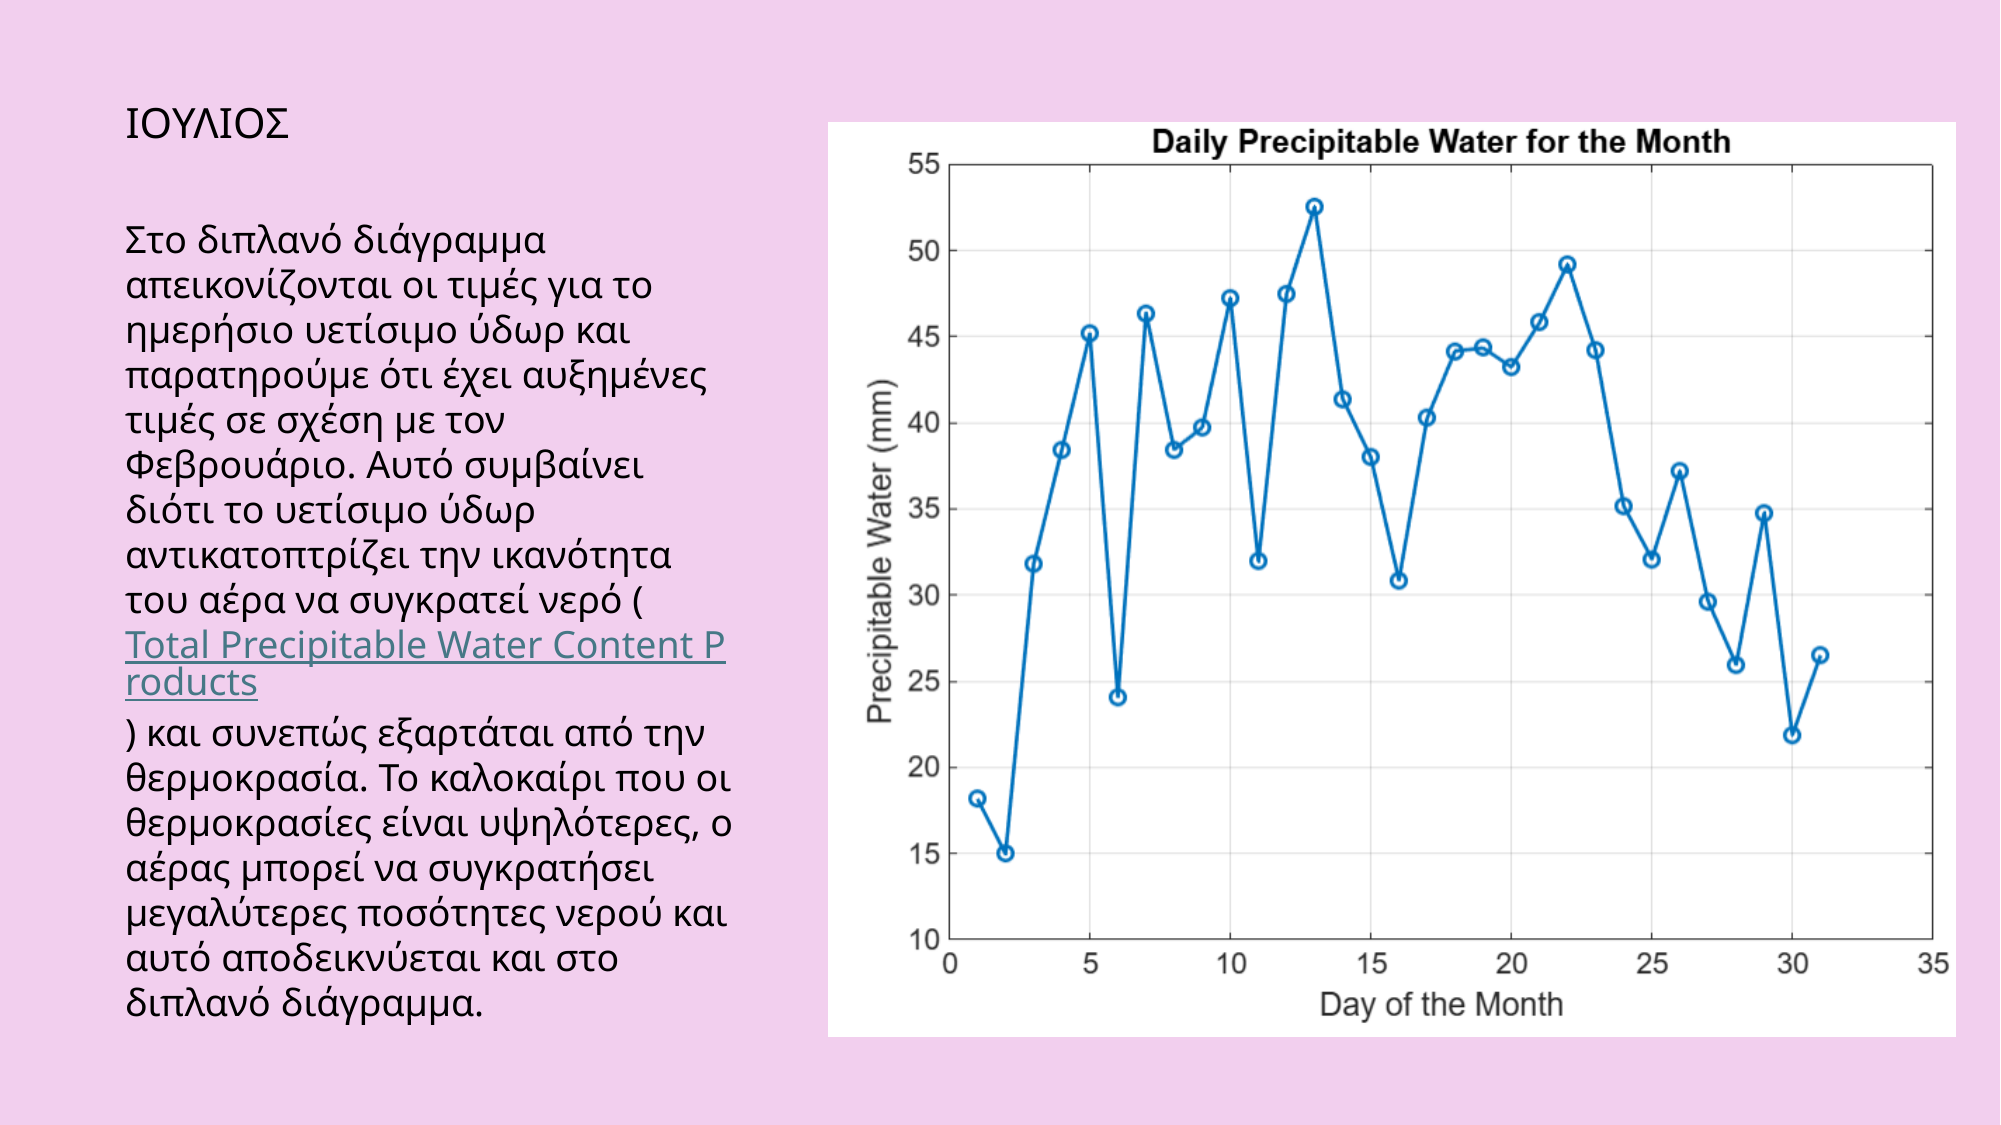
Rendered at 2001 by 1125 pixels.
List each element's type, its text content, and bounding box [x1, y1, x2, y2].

text_box Στο διπλανό διάγραμμα απεικονίζονται οι τιμές για το ημερήσιο υετίσιμο ύδωρ και παρατηρούμε ότι έχει αυξημένες τιμές σε σχέση με τον Φεβρουάριο. Αυτό συμβαίνει διότι το υετίσιμο ύδωρ αντικατοπτρίζει την ικανότητα του αέρα να συγκρατεί νερό (Total Precipitable Water Content Products) και συνεπώς εξαρτάται από την θερμοκρασία. Το καλοκαίρι που οι θερμοκρασίες είναι υψηλότερες, ο αέρας μπορεί να συγκρατήσει μεγαλύτερες ποσότητες νερού και αυτό αποδεικνύεται και στο διπλανό διάγραμμα. [110, 208, 753, 995]
picture [827, 121, 1957, 1037]
text_box ΙΟΥΛΙΟΣ [110, 89, 799, 155]
